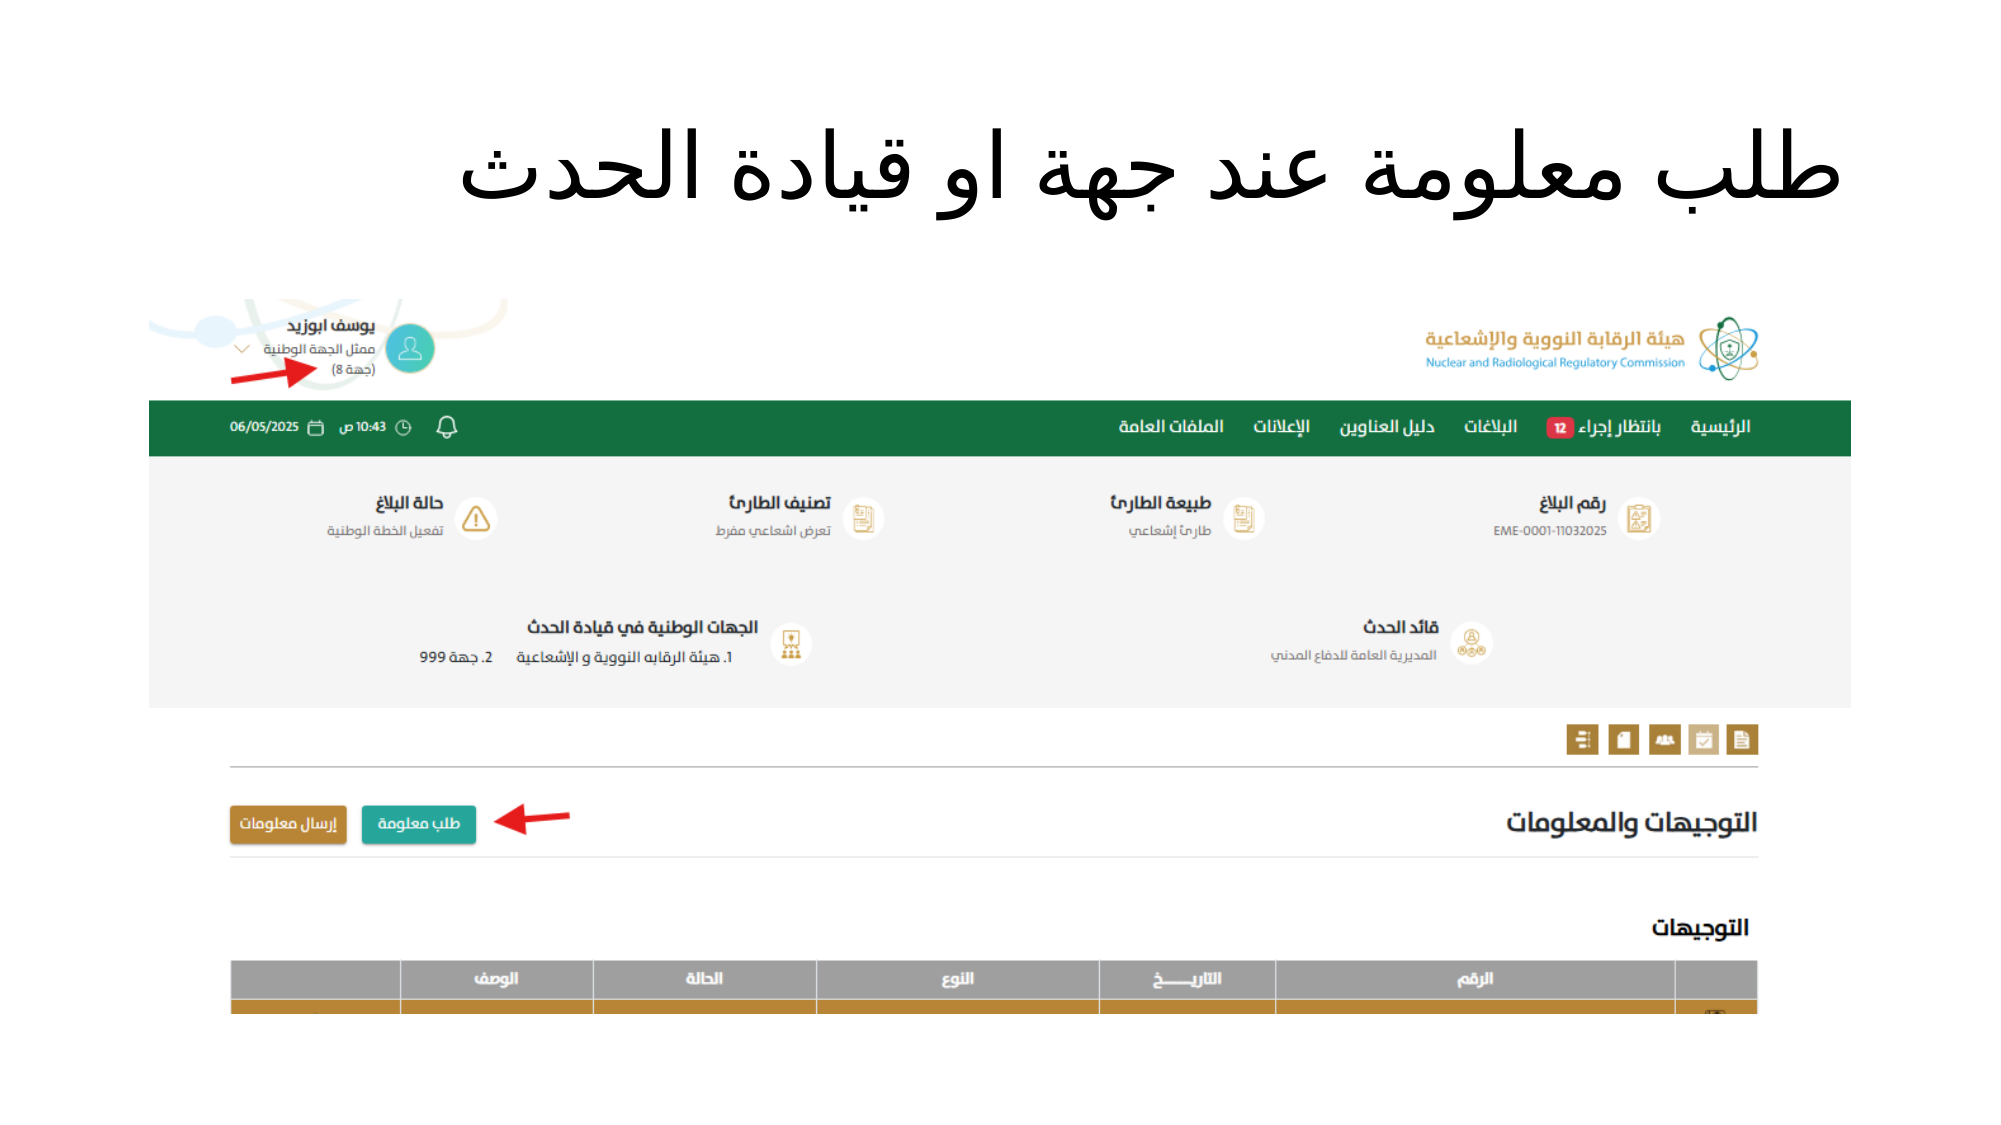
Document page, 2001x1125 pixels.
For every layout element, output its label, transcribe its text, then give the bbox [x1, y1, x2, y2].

title طلب معلومة عند جهة او قيادة الحدث [137, 59, 1863, 278]
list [148, 298, 1852, 1014]
